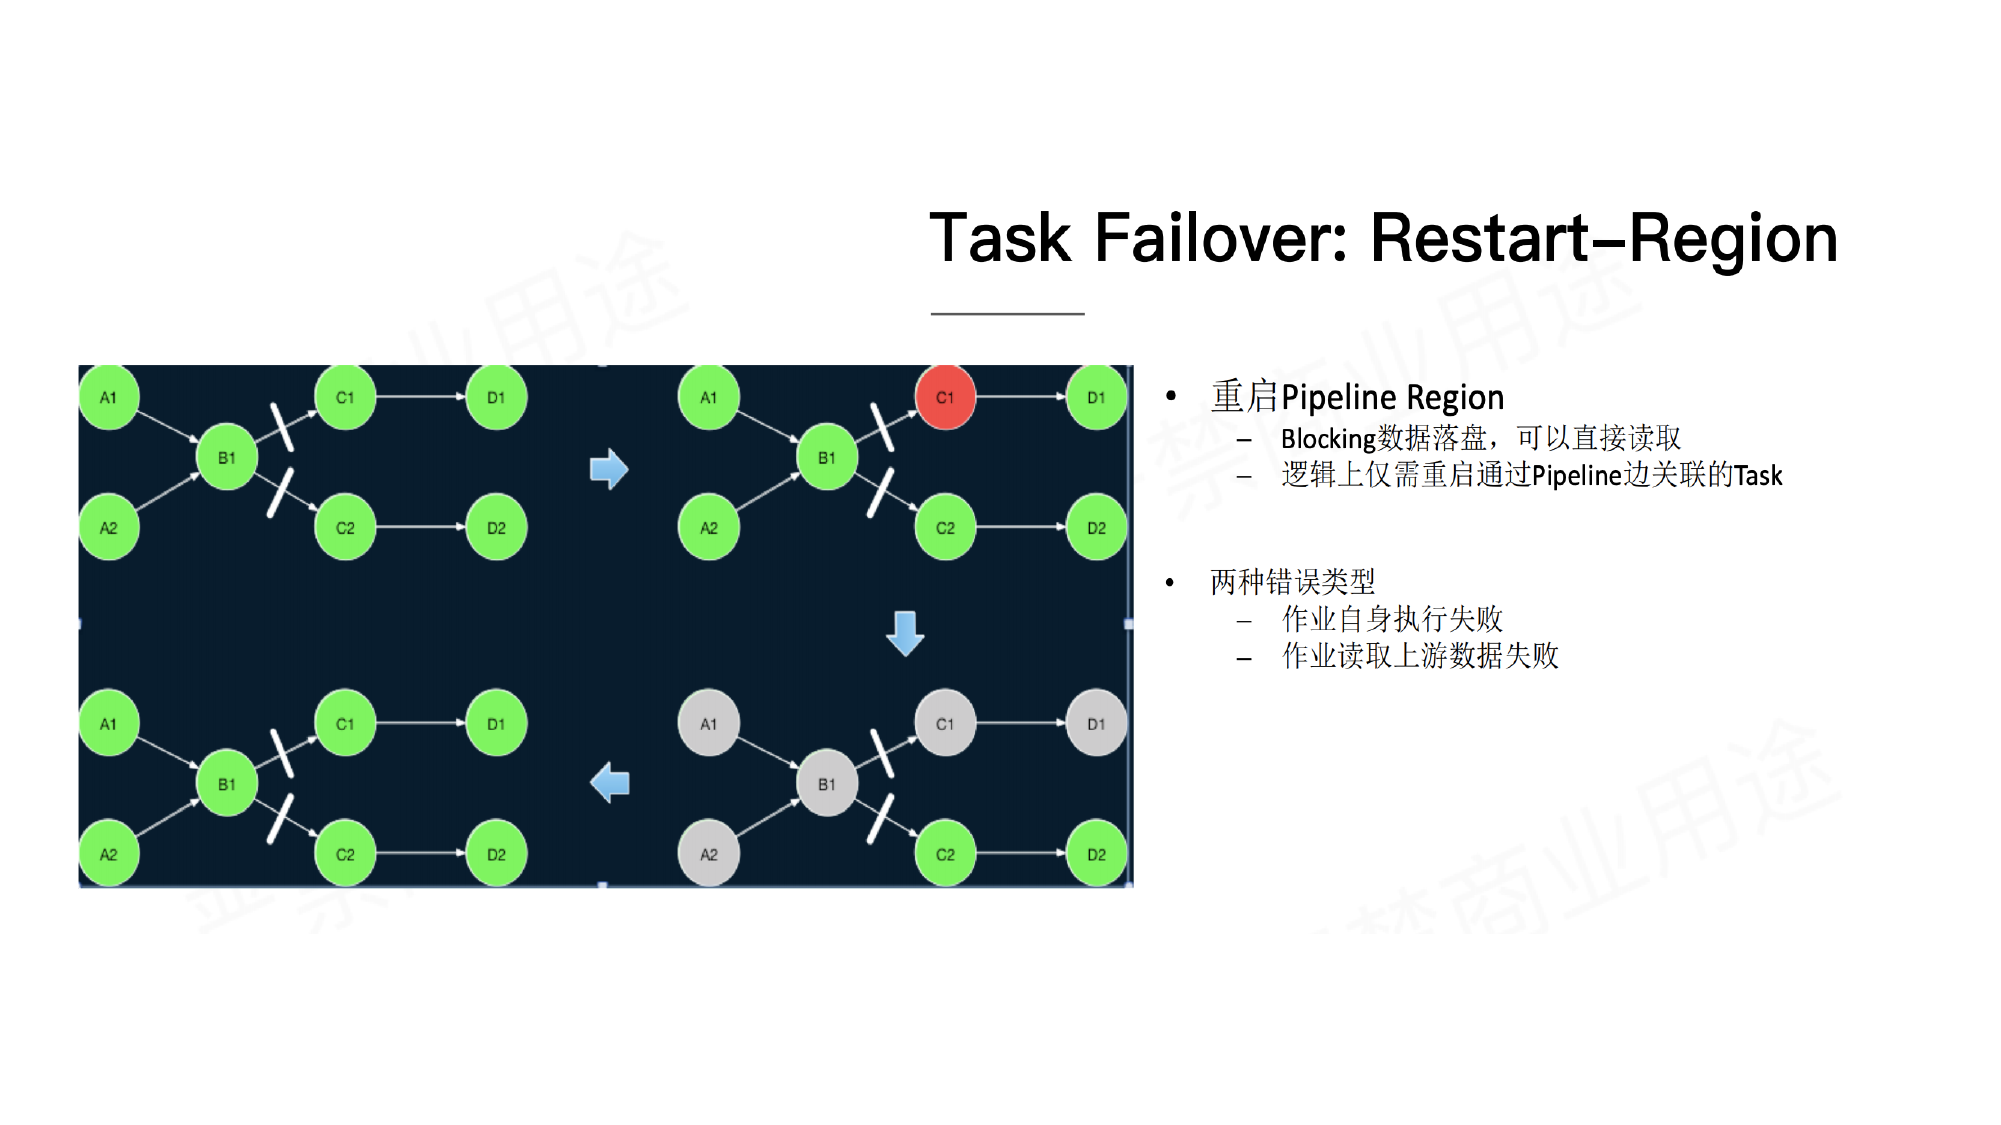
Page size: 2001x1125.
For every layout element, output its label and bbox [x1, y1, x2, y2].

picture [53, 191, 1897, 934]
